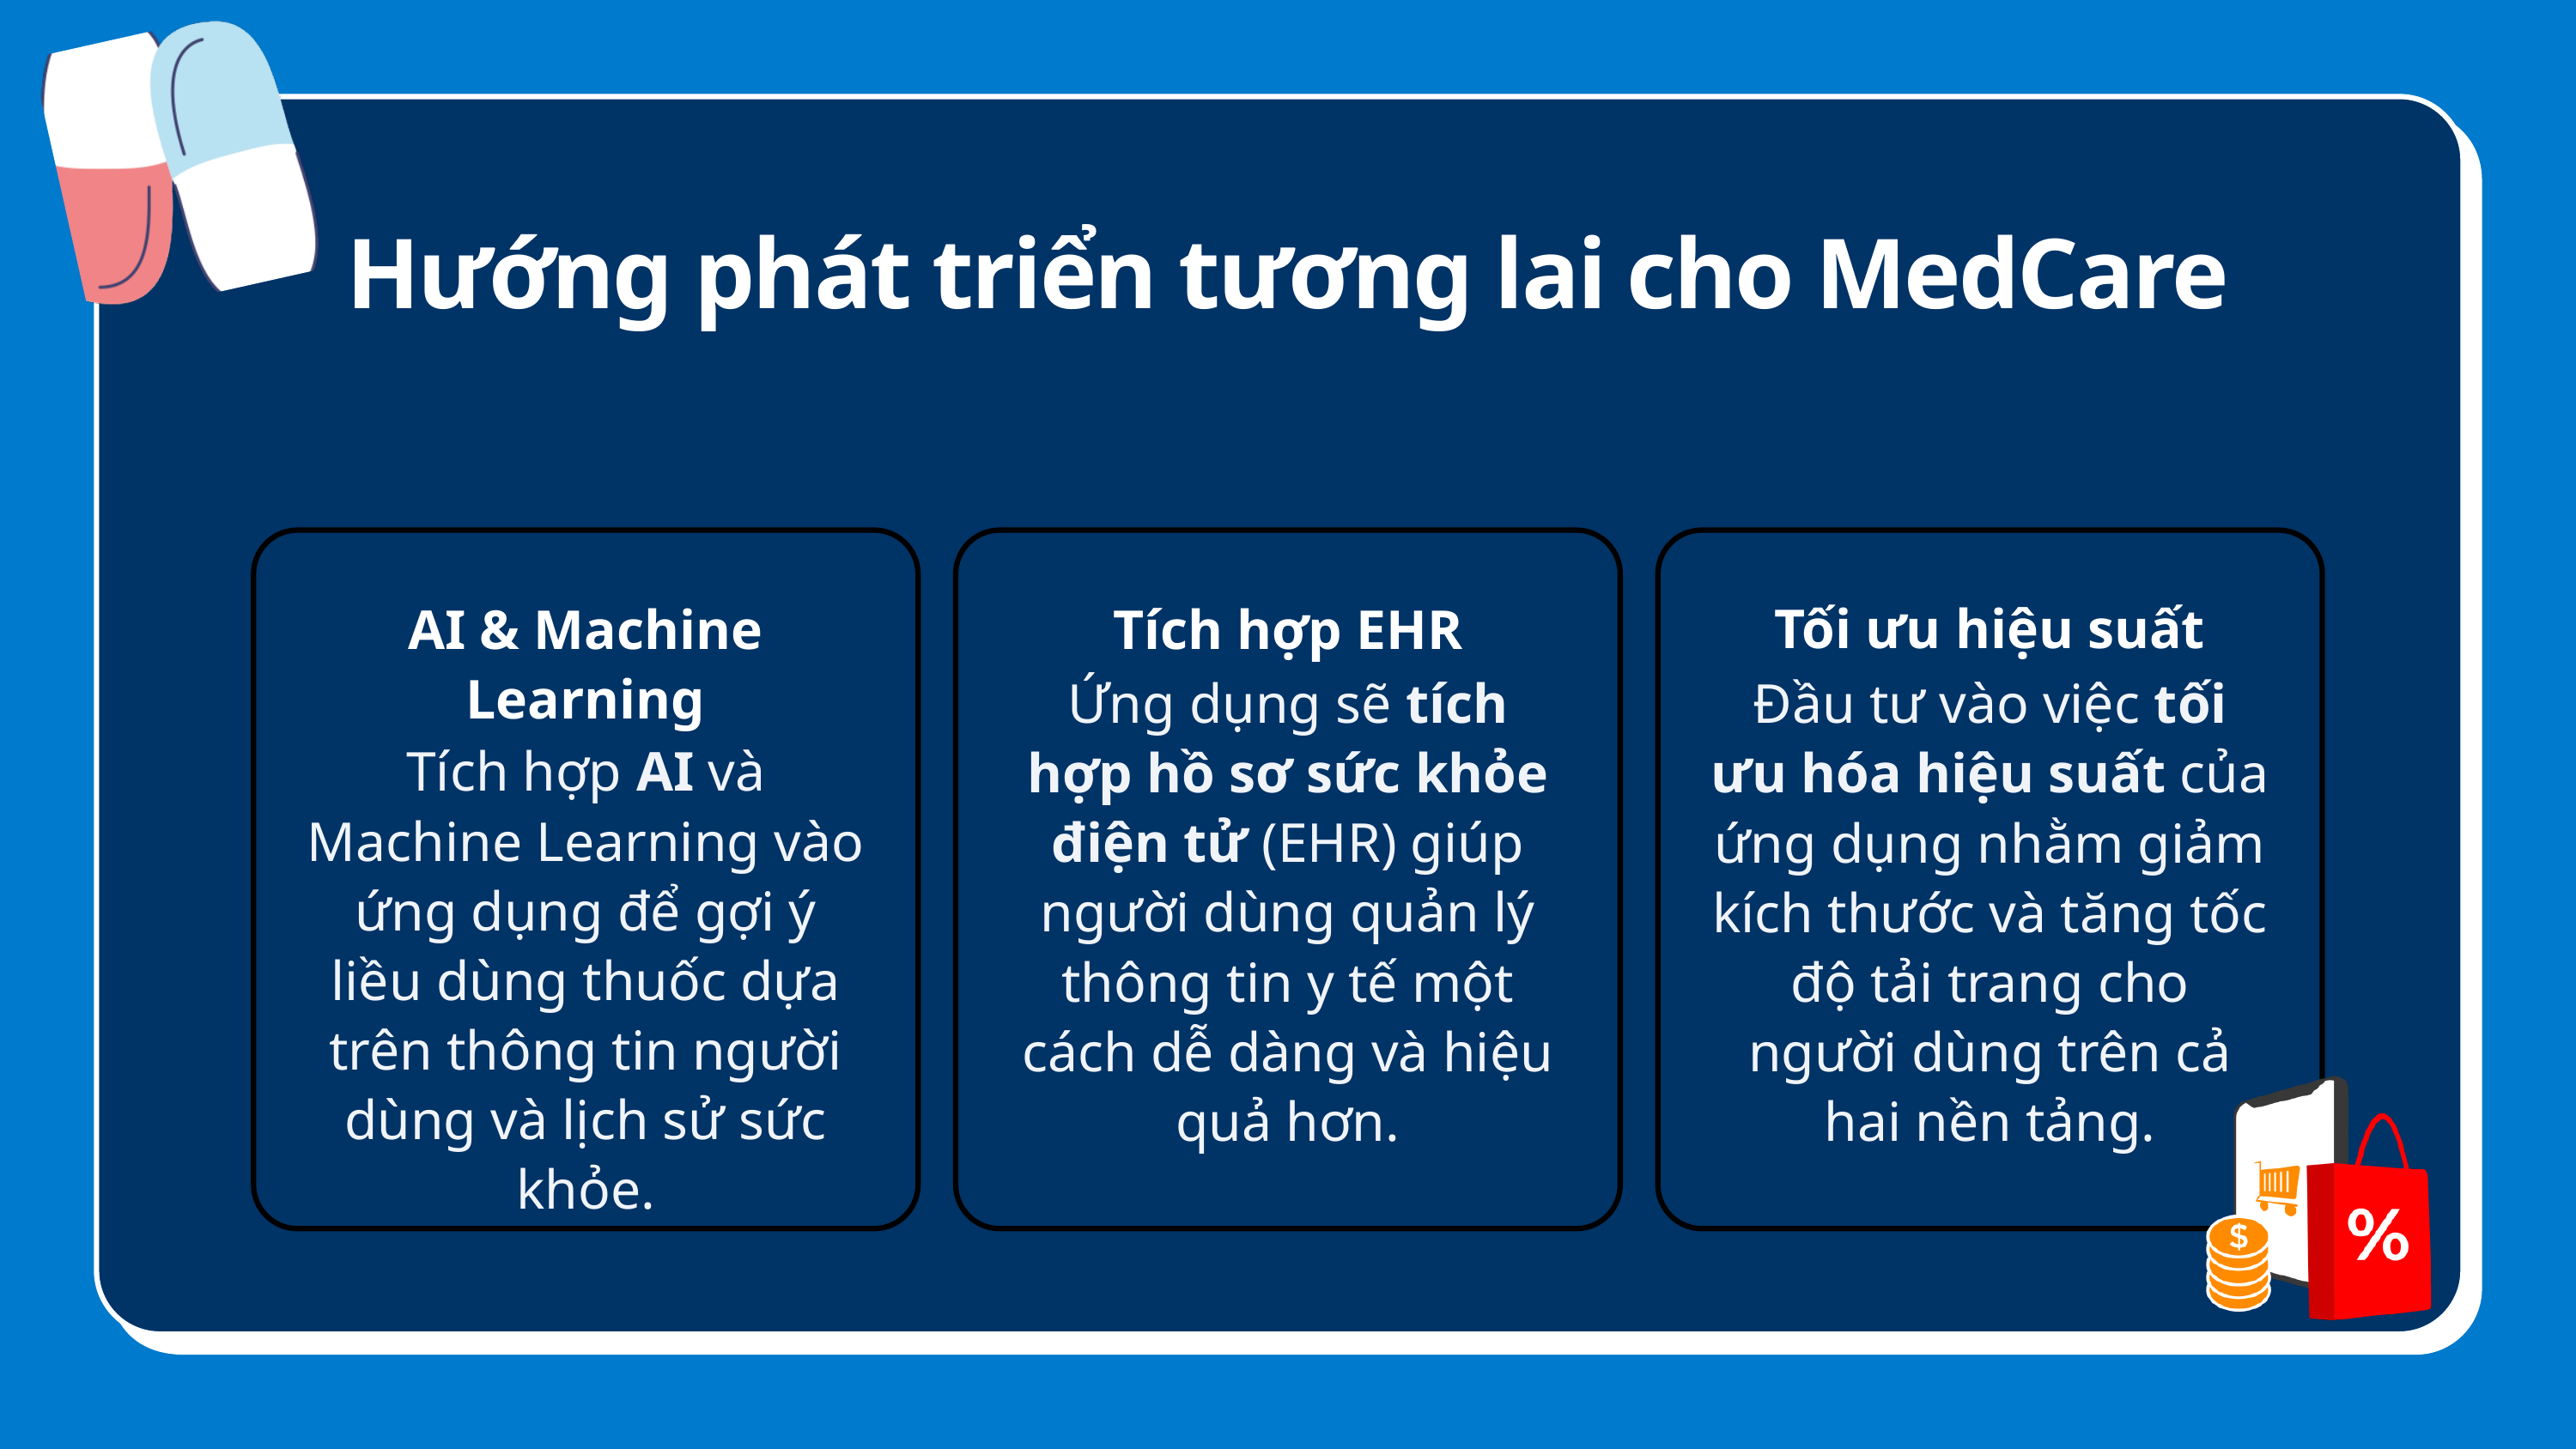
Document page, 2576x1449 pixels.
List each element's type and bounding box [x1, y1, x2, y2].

text_box [955, 530, 1621, 1229]
text_box [1657, 530, 2323, 1229]
text_box [1710, 597, 2269, 1157]
text_box [253, 530, 919, 1229]
text_box [307, 597, 866, 1215]
text_box [94, 94, 2482, 1355]
text_box [1008, 597, 1568, 1146]
text_box [31, 0, 312, 308]
